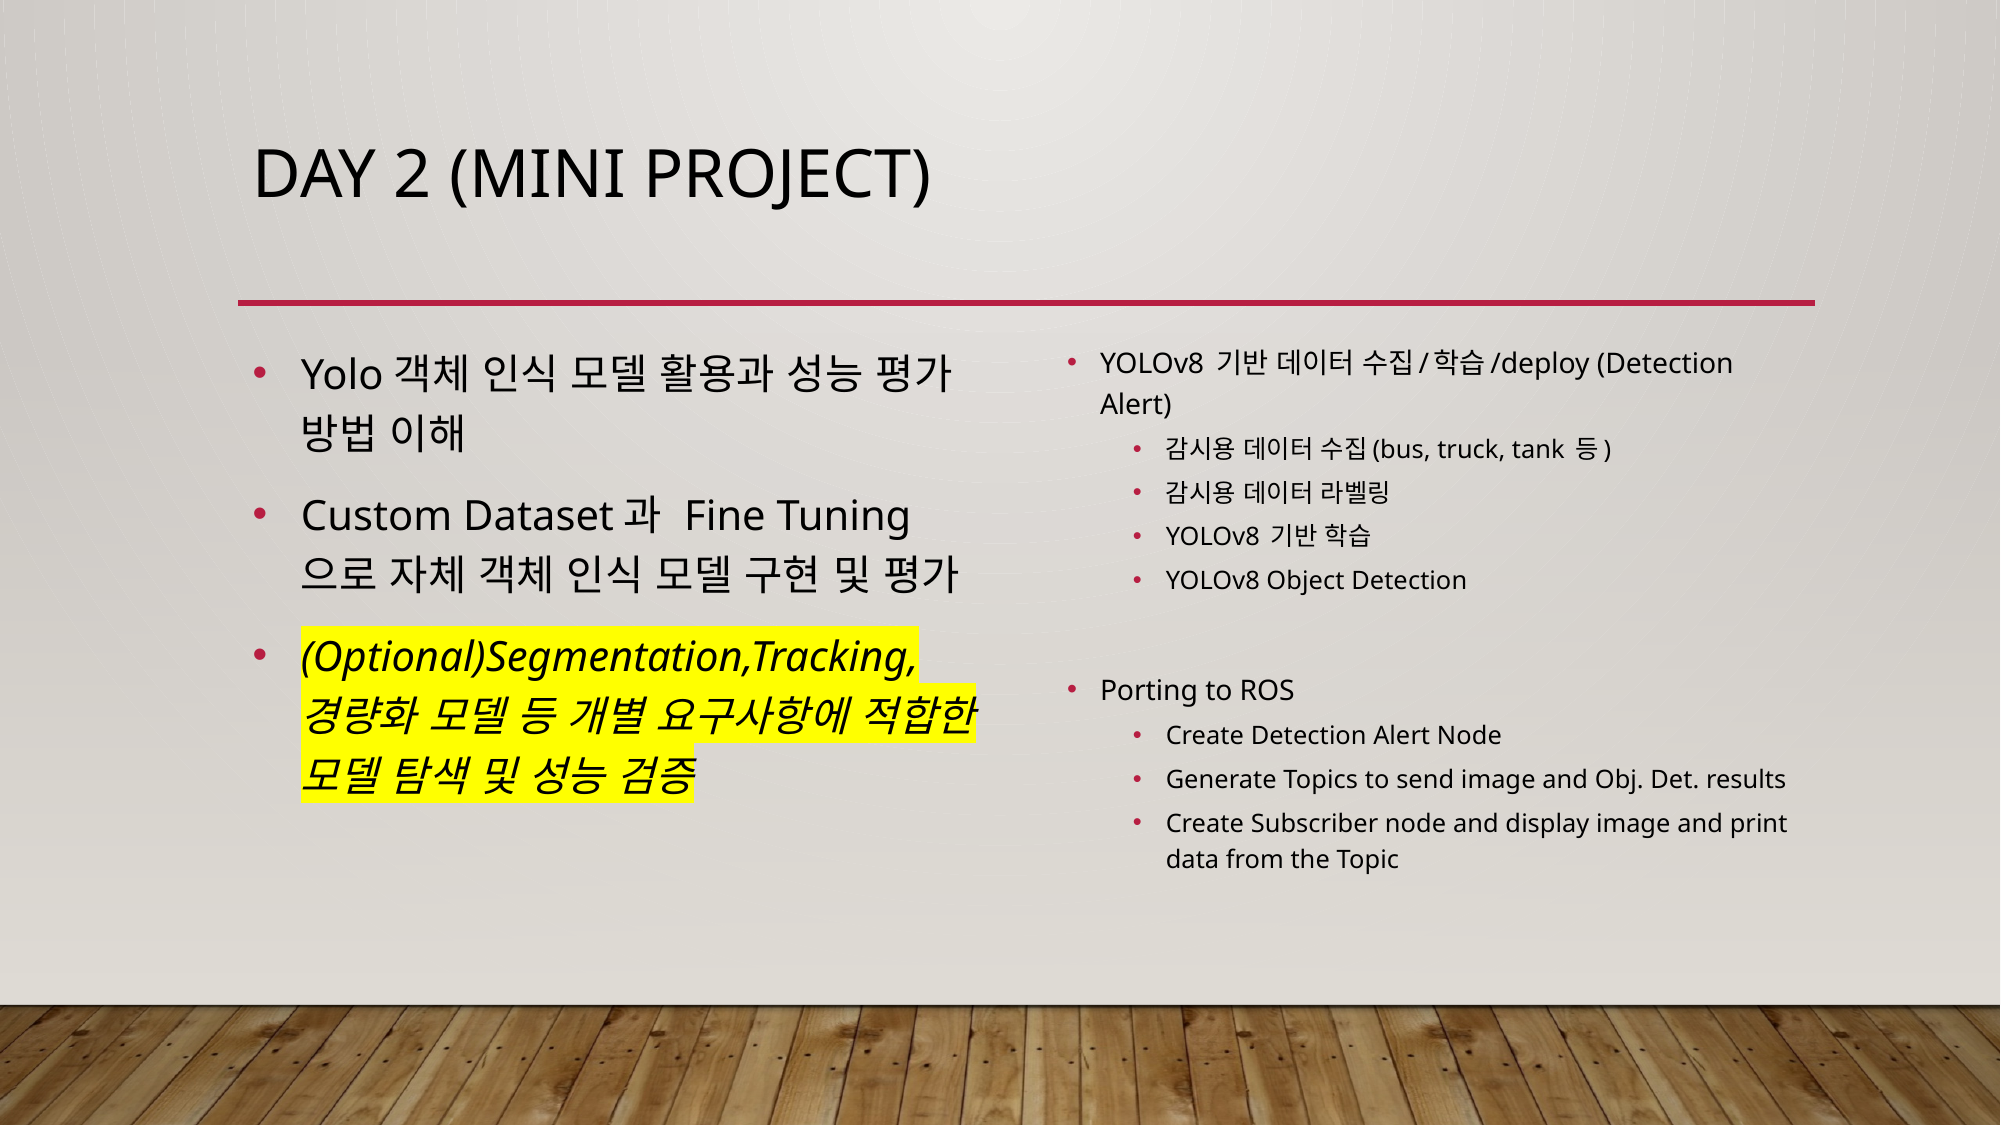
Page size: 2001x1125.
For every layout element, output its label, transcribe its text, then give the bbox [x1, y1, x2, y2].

title Day 2 (Mini project) [237, 132, 1814, 306]
list YOLOv8 기반 데이터 수집/학습/deploy (Detection Alert) 감시용 데이터 수집(bus, truck, tank 등) 감시용 데이터 라벨링 YOLOv8 기반 학습 YOLOv8 Object Detection Porting to ROS Create Detection Alert Node Generate Topics to send image and Obj. Det. results Create Subscriber node and display image and print data from the Topic [1052, 330, 1815, 896]
picture [0, 1005, 2000, 1125]
list Yolo객체 인식 모델 활용과 성능 평가 방법 이해 Custom Dataset과 Fine Tuning으로 자체 객체 인식 모델 구현 및 평가 (Optional)Segmentation,Tracking,경량화 모델 등 개별 요구사항에 적합한 모델 탐색 및 성능 검증 [237, 329, 1000, 896]
